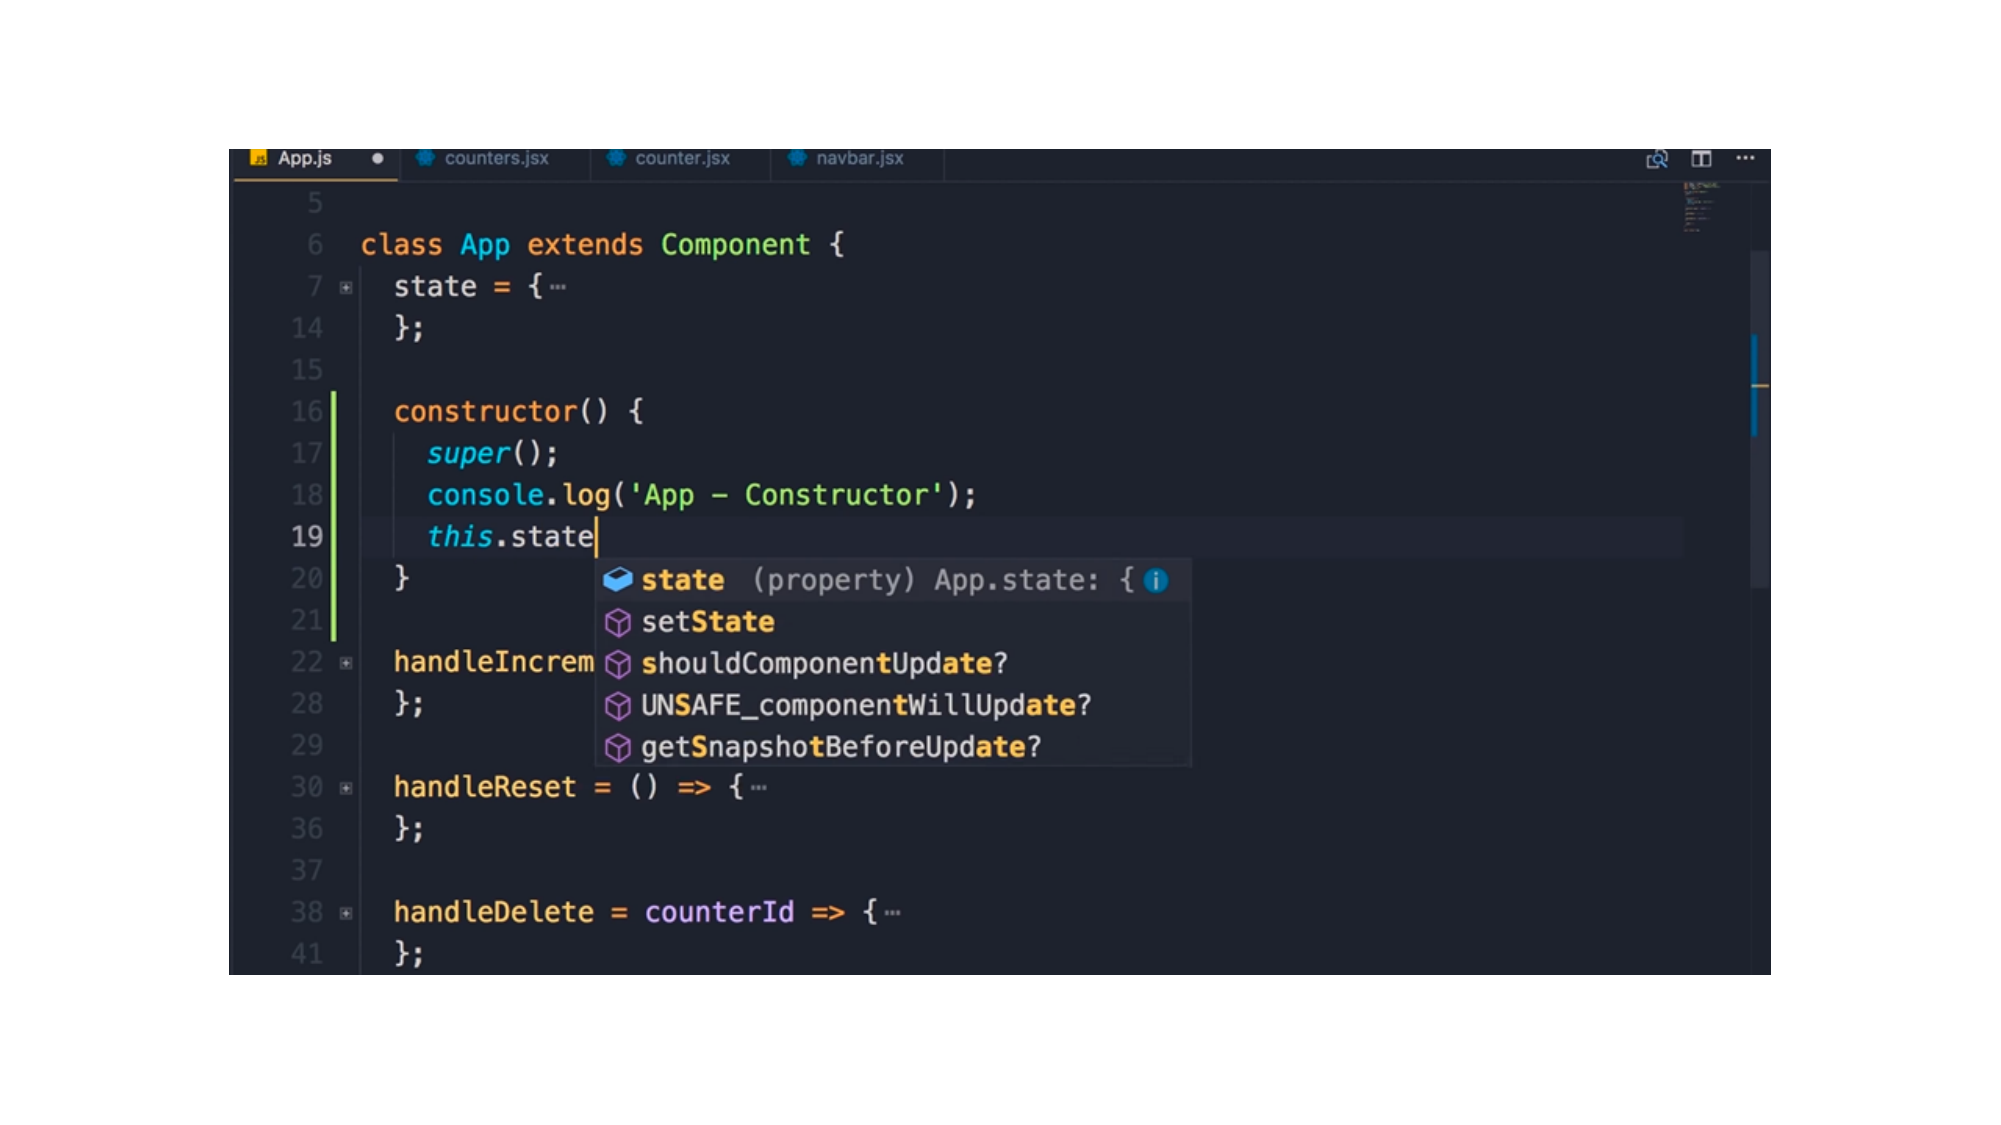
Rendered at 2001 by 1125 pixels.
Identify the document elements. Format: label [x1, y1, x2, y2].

picture [793, 152, 802, 161]
picture [421, 152, 430, 161]
picture [229, 149, 1771, 975]
picture [612, 152, 622, 161]
